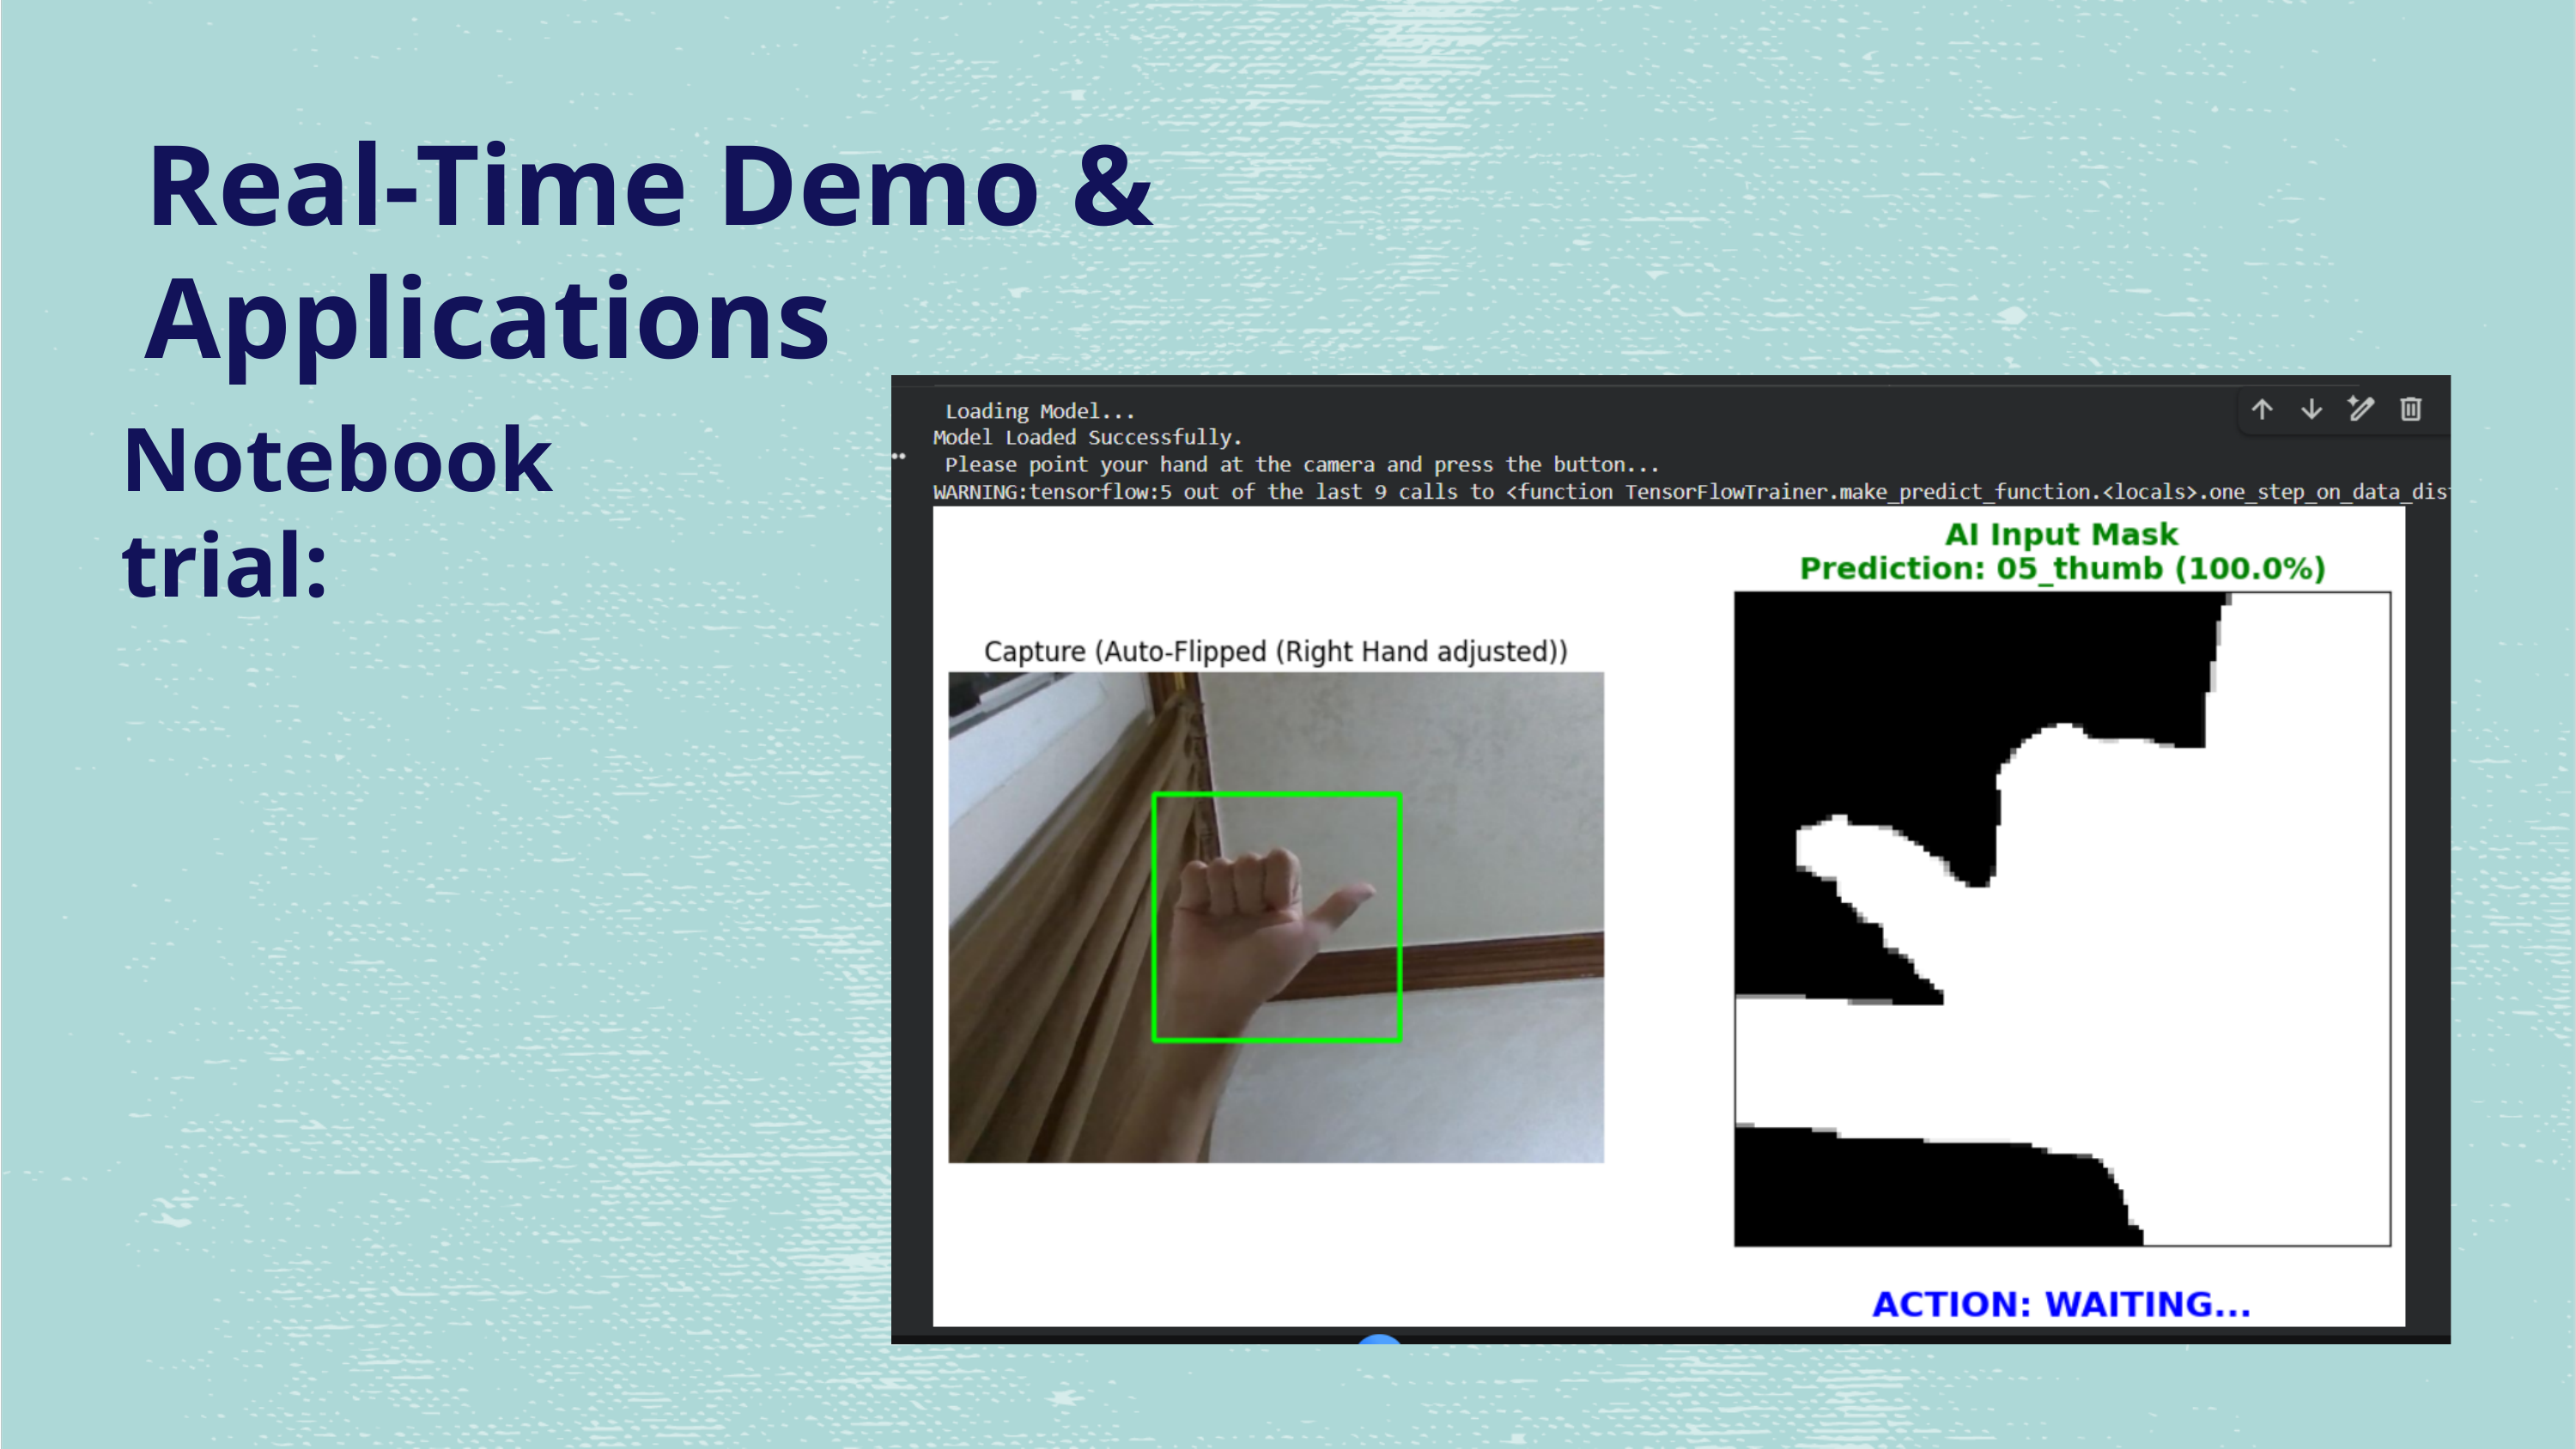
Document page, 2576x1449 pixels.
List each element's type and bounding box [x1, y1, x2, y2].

text_box [0, 0, 2576, 1449]
text_box [890, 375, 2451, 1344]
